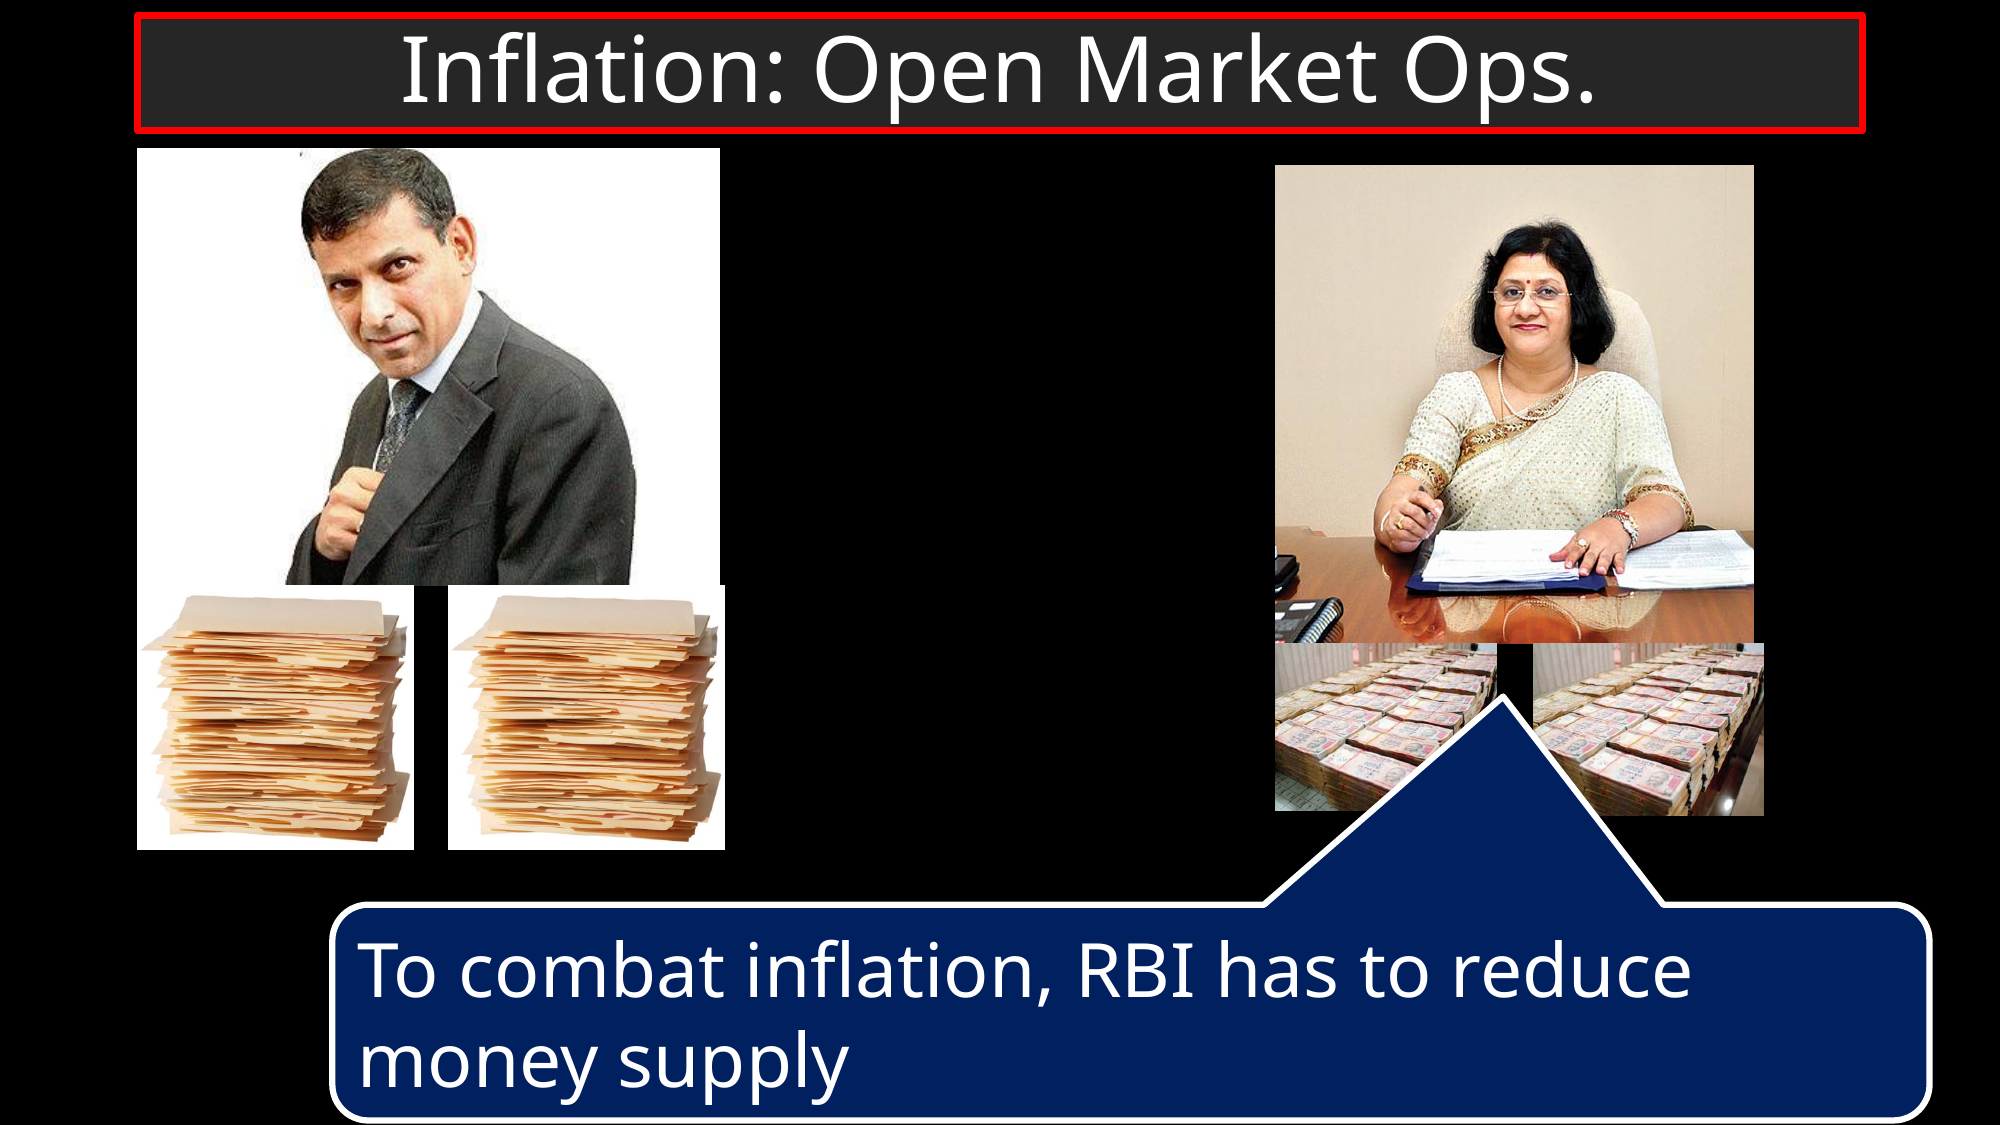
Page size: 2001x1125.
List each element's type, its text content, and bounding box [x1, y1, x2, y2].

text_box To combat inflation, RBI has to reduce money supply [329, 693, 1933, 1124]
title Inflation: Open Market Ops. [134, 12, 1866, 134]
picture [1274, 165, 1764, 817]
picture [137, 147, 725, 851]
